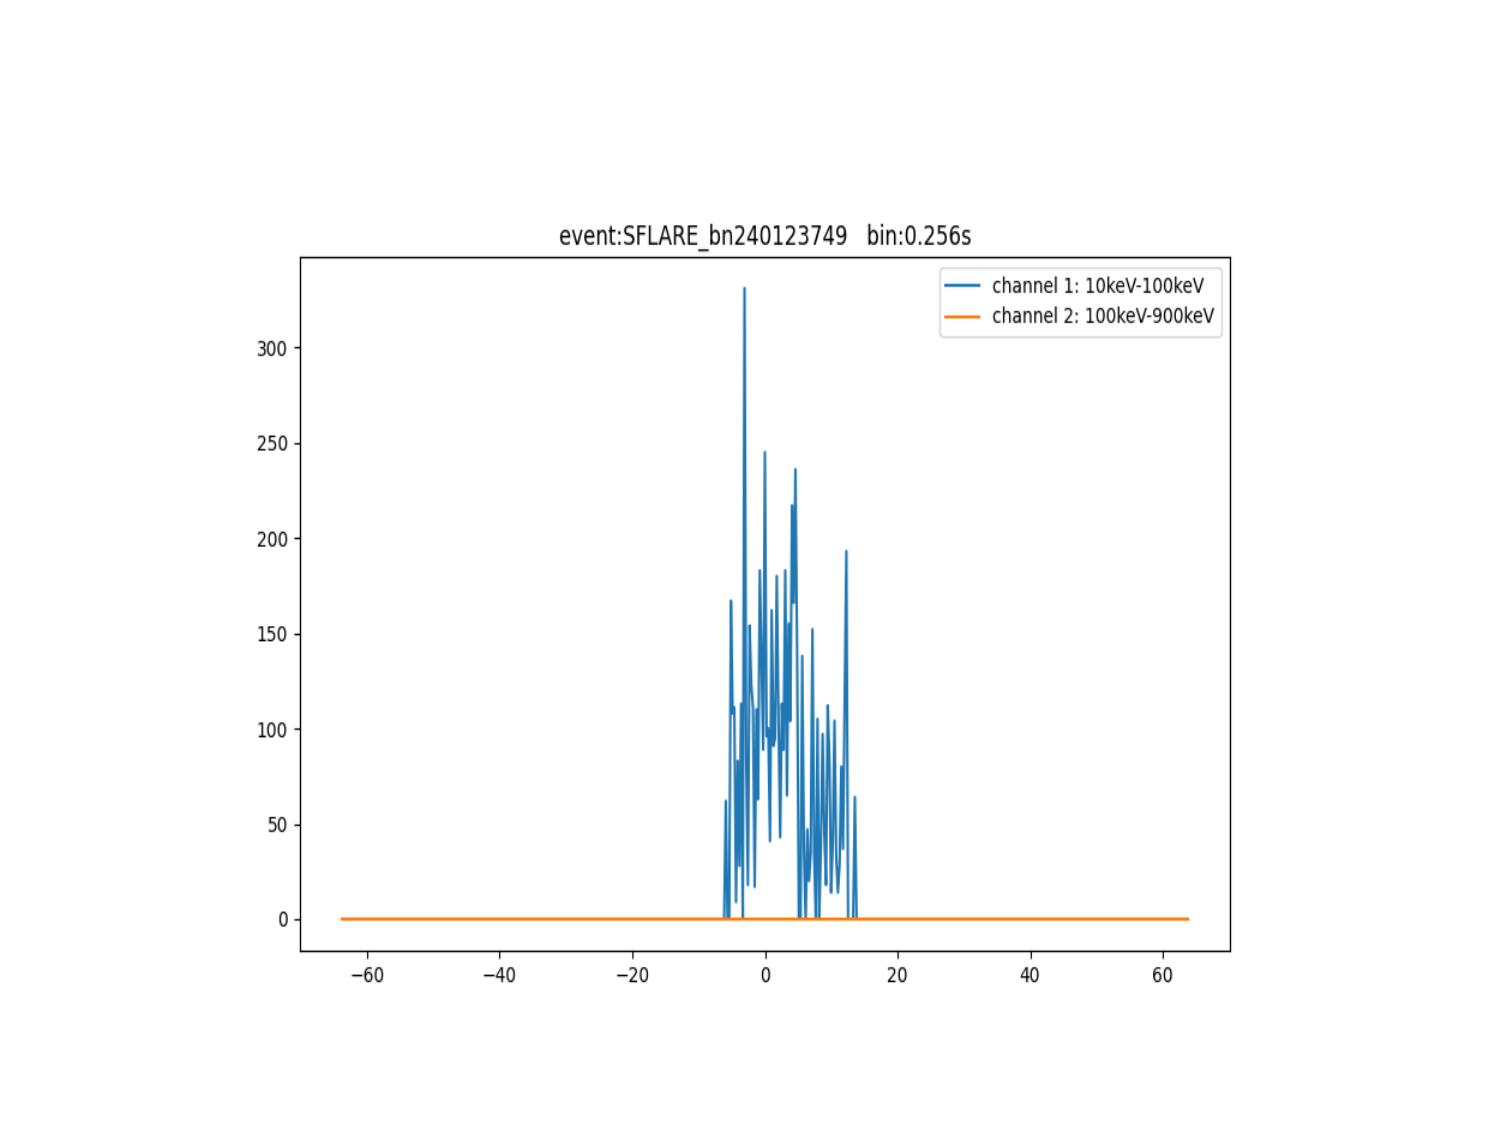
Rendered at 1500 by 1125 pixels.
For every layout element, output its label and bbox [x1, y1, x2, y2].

picture [149, 149, 1351, 1051]
